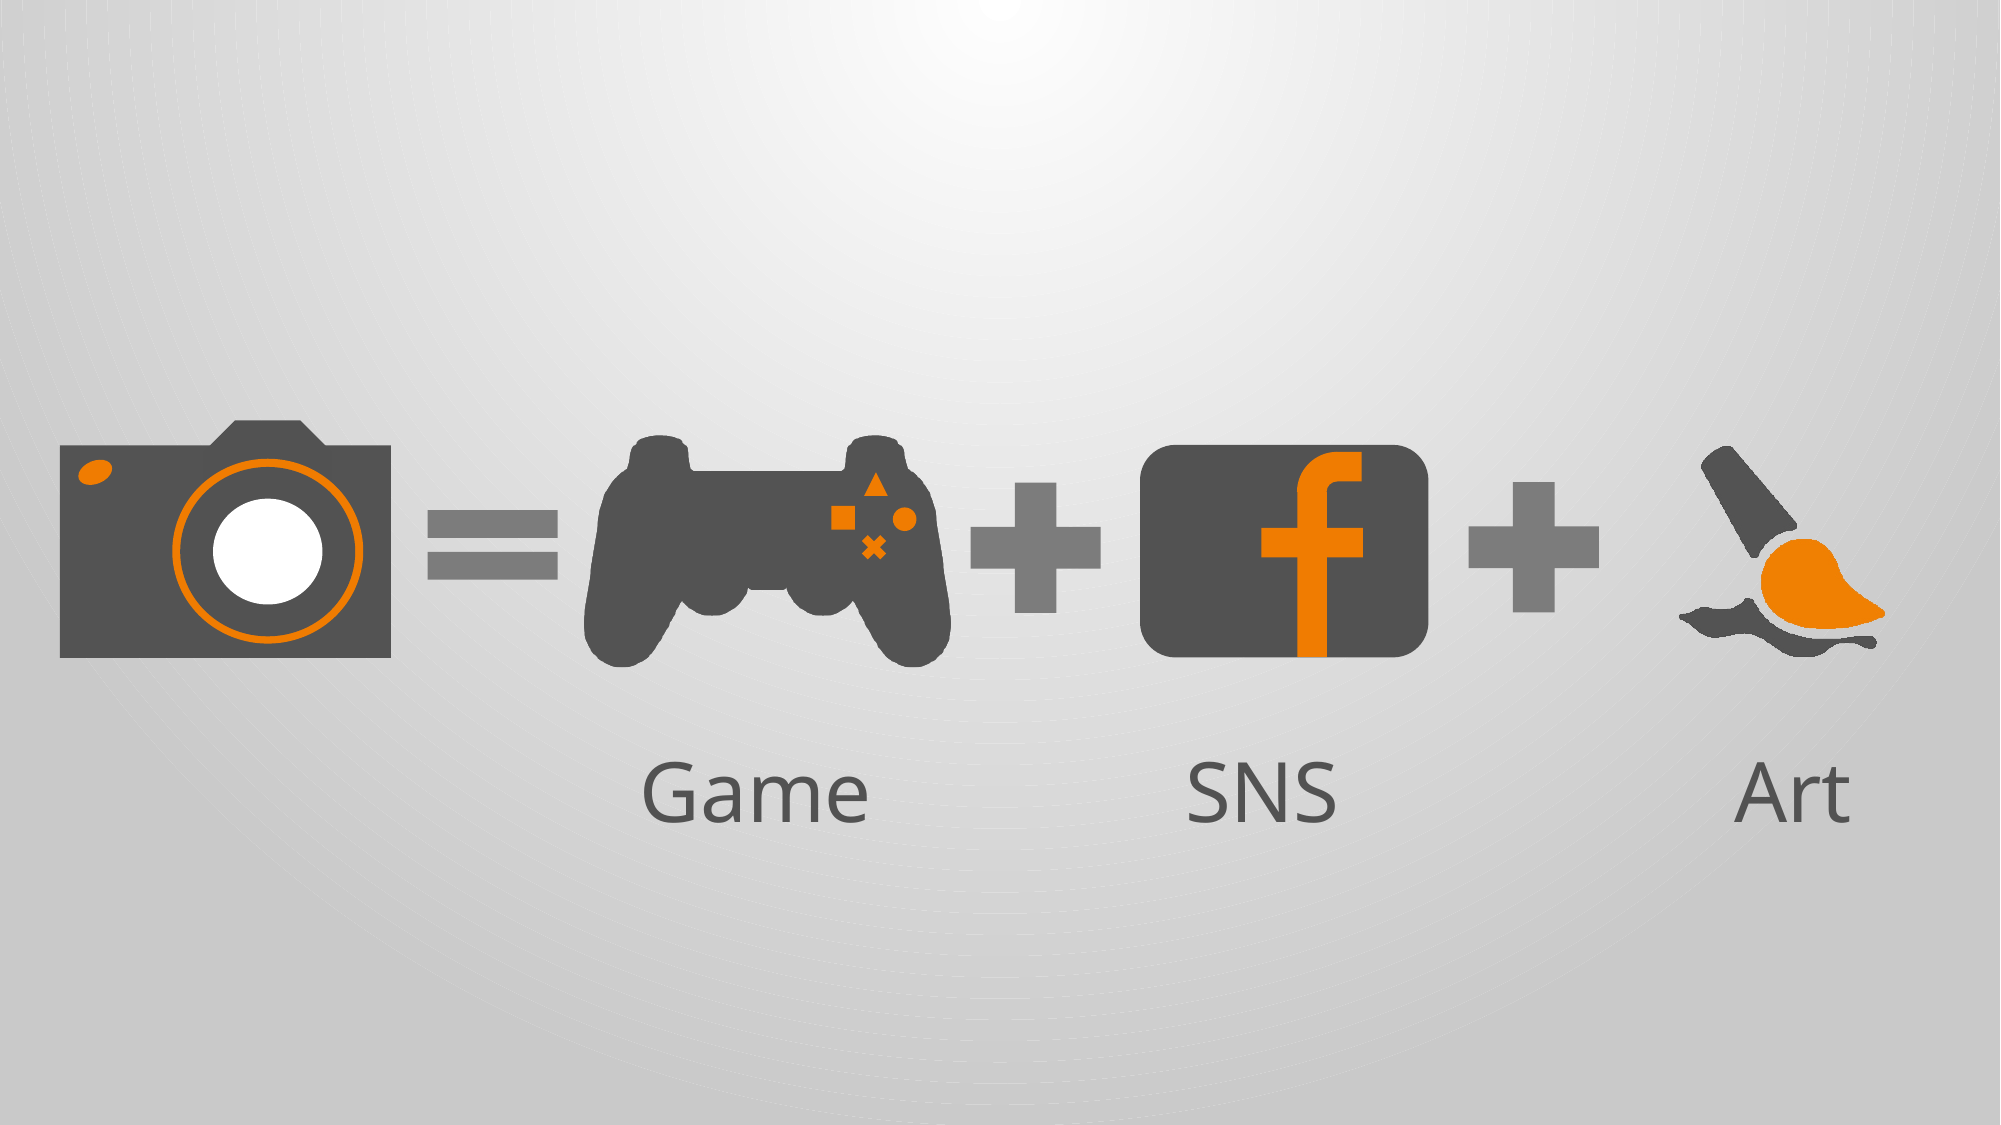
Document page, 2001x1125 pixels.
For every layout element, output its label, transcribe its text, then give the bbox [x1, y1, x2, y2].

text_box SNS [1170, 731, 1454, 847]
text_box [1468, 481, 1600, 613]
text_box [426, 551, 545, 581]
text_box [989, 482, 1102, 614]
picture [1675, 445, 1888, 658]
text_box [426, 509, 545, 539]
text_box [1261, 451, 1363, 657]
text_box [1138, 443, 1430, 659]
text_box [545, 347, 989, 694]
text_box Art [1719, 731, 1888, 847]
text_box Game [625, 731, 910, 847]
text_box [59, 420, 391, 659]
